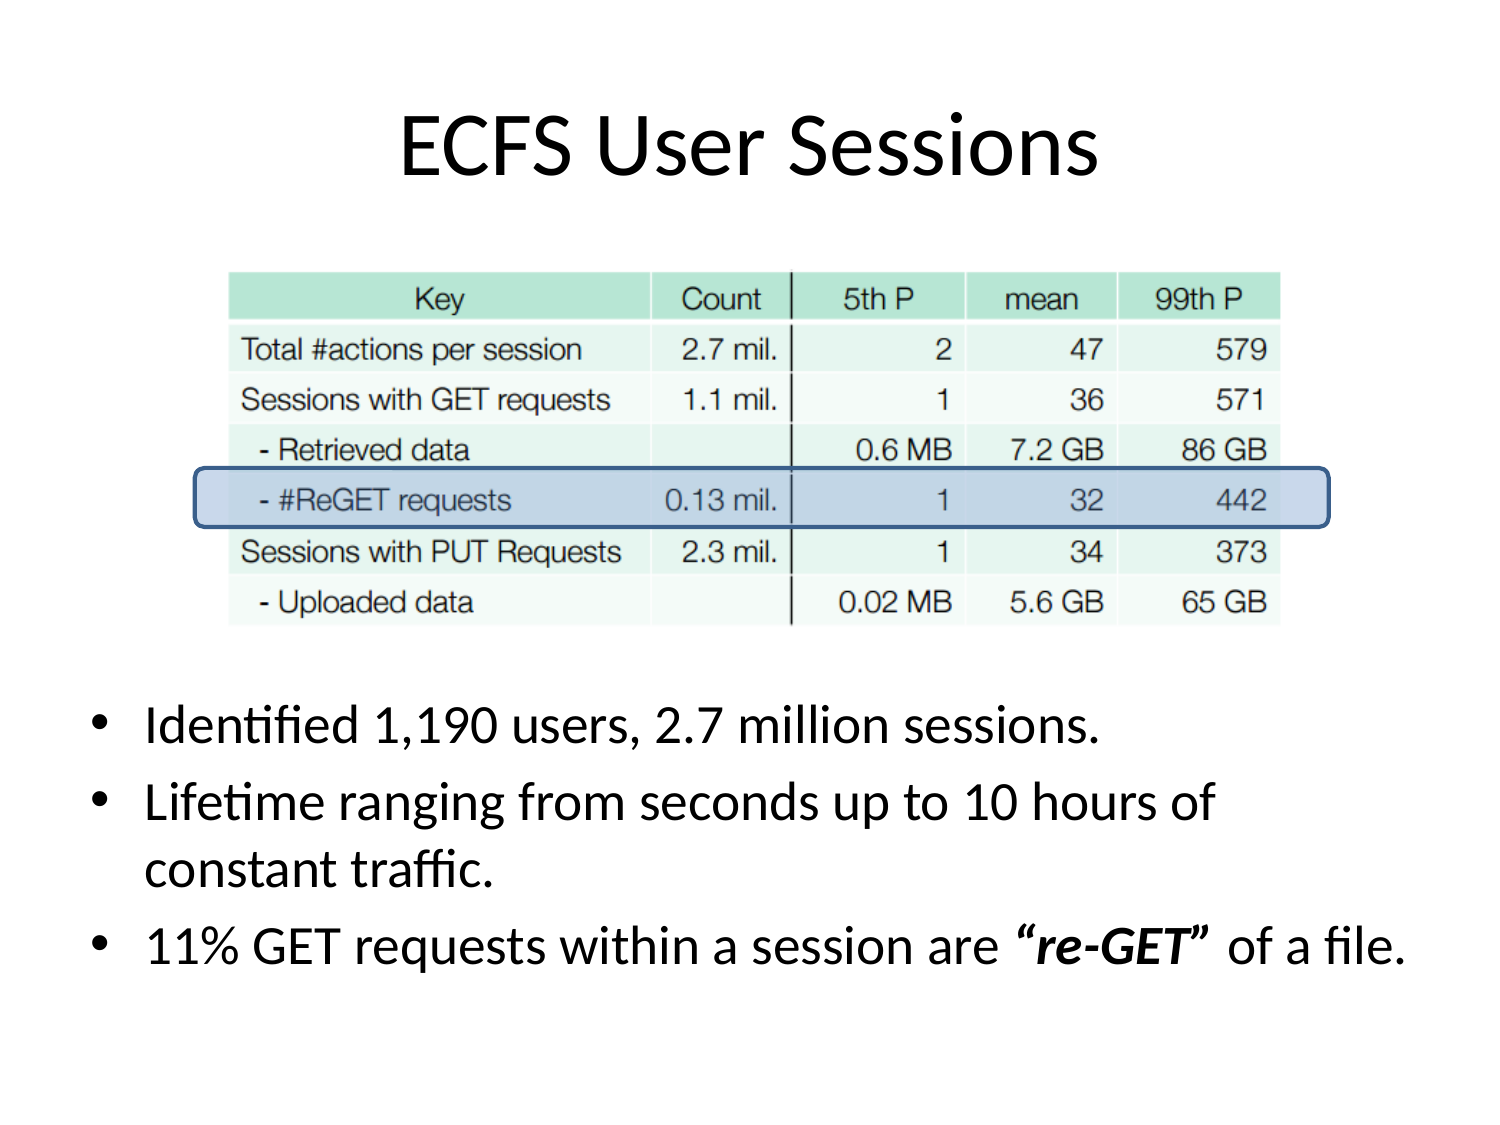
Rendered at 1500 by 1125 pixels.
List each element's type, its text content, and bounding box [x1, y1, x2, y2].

title ECFS User Sessions [75, 45, 1425, 233]
text_box [192, 465, 214, 530]
list Identified 1,190 users, 2.7 million sessions. Lifetime ranging from seconds up to 10 hours of constant traffic. 11% GET requests within a session are “re-GET” of a file. [75, 680, 1425, 1005]
text_box [1294, 465, 1331, 530]
picture [219, 266, 1290, 634]
